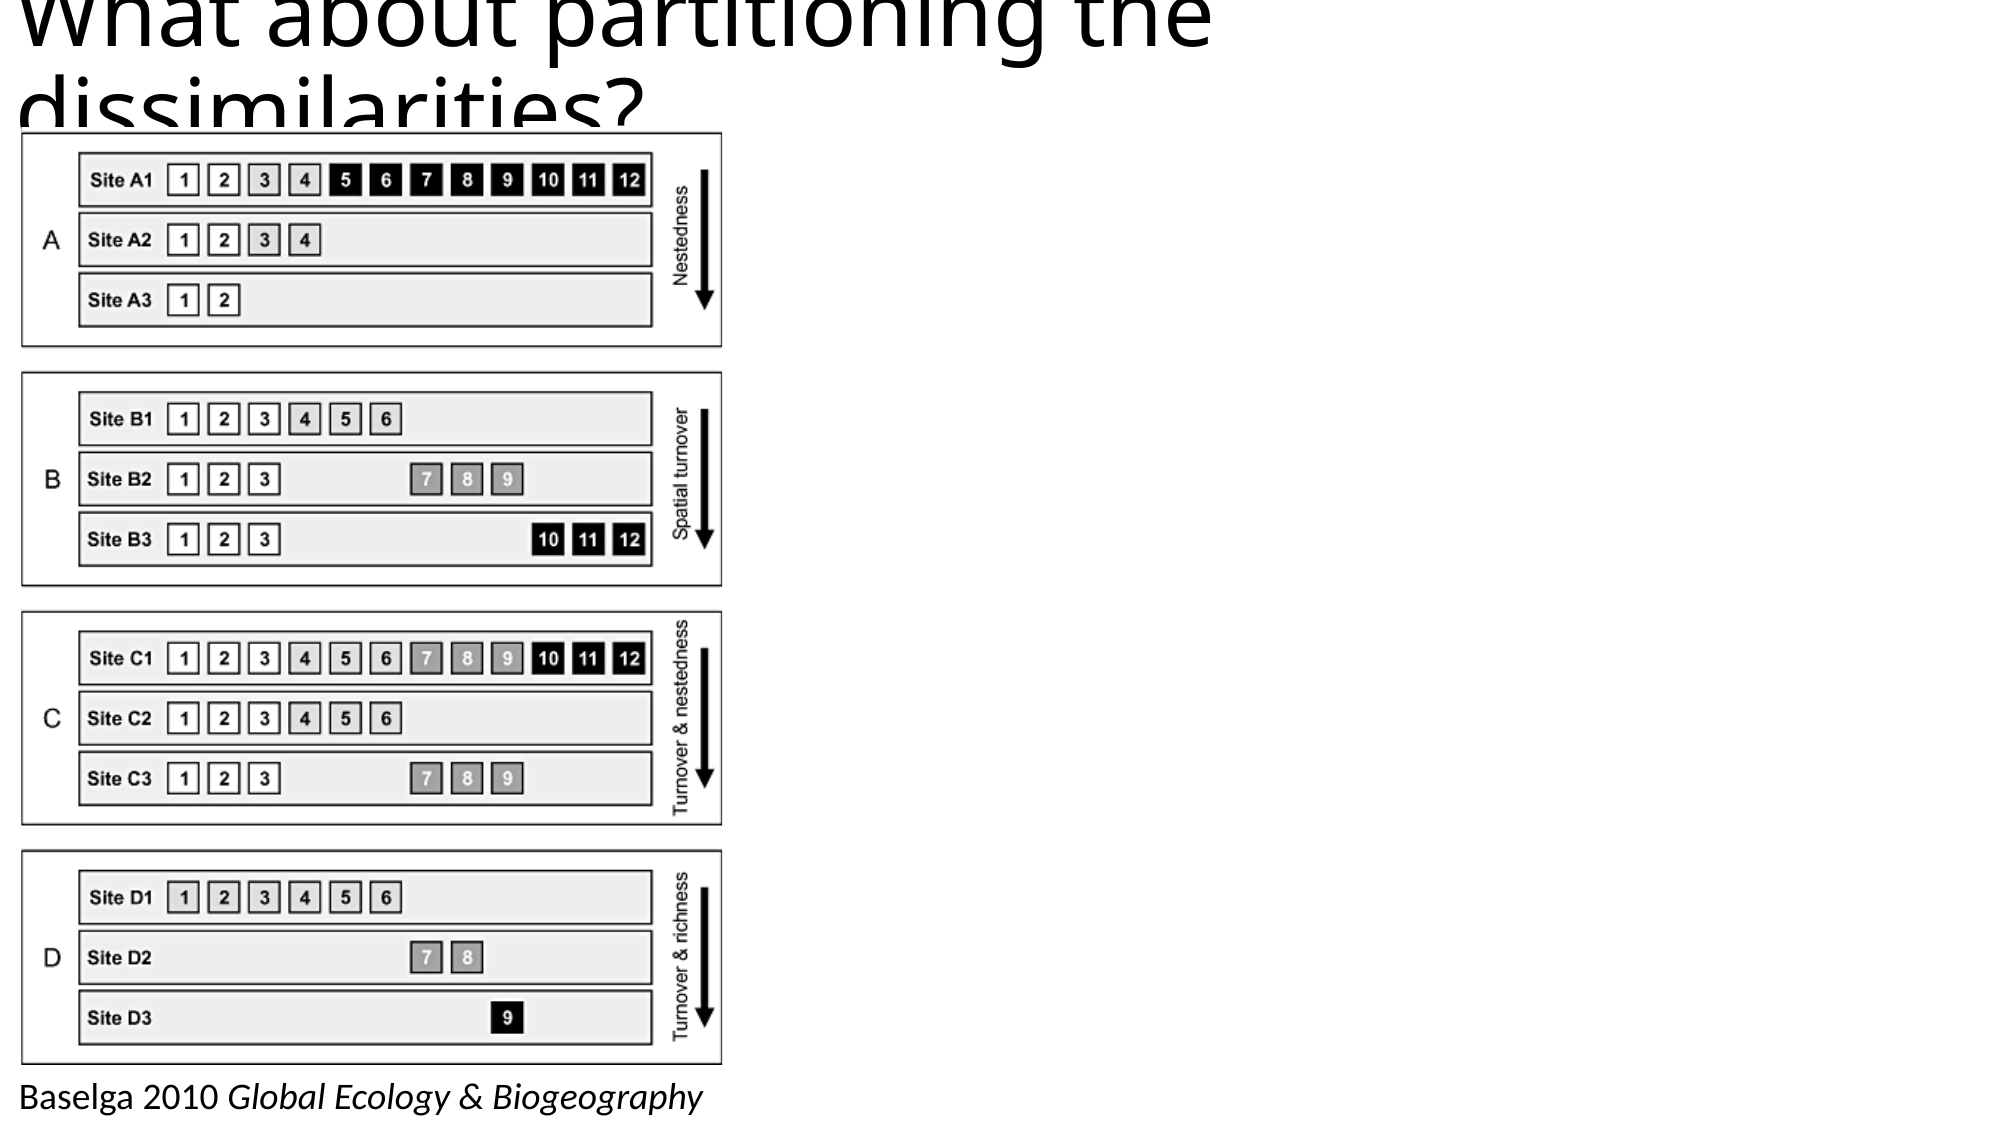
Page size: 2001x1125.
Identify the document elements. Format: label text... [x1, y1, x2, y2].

picture [21, 127, 723, 1065]
text_box Baselga 2010 Global Ecology & Biogeography [4, 1064, 719, 1125]
title What about partitioning the dissimilarities? [0, 0, 1726, 175]
